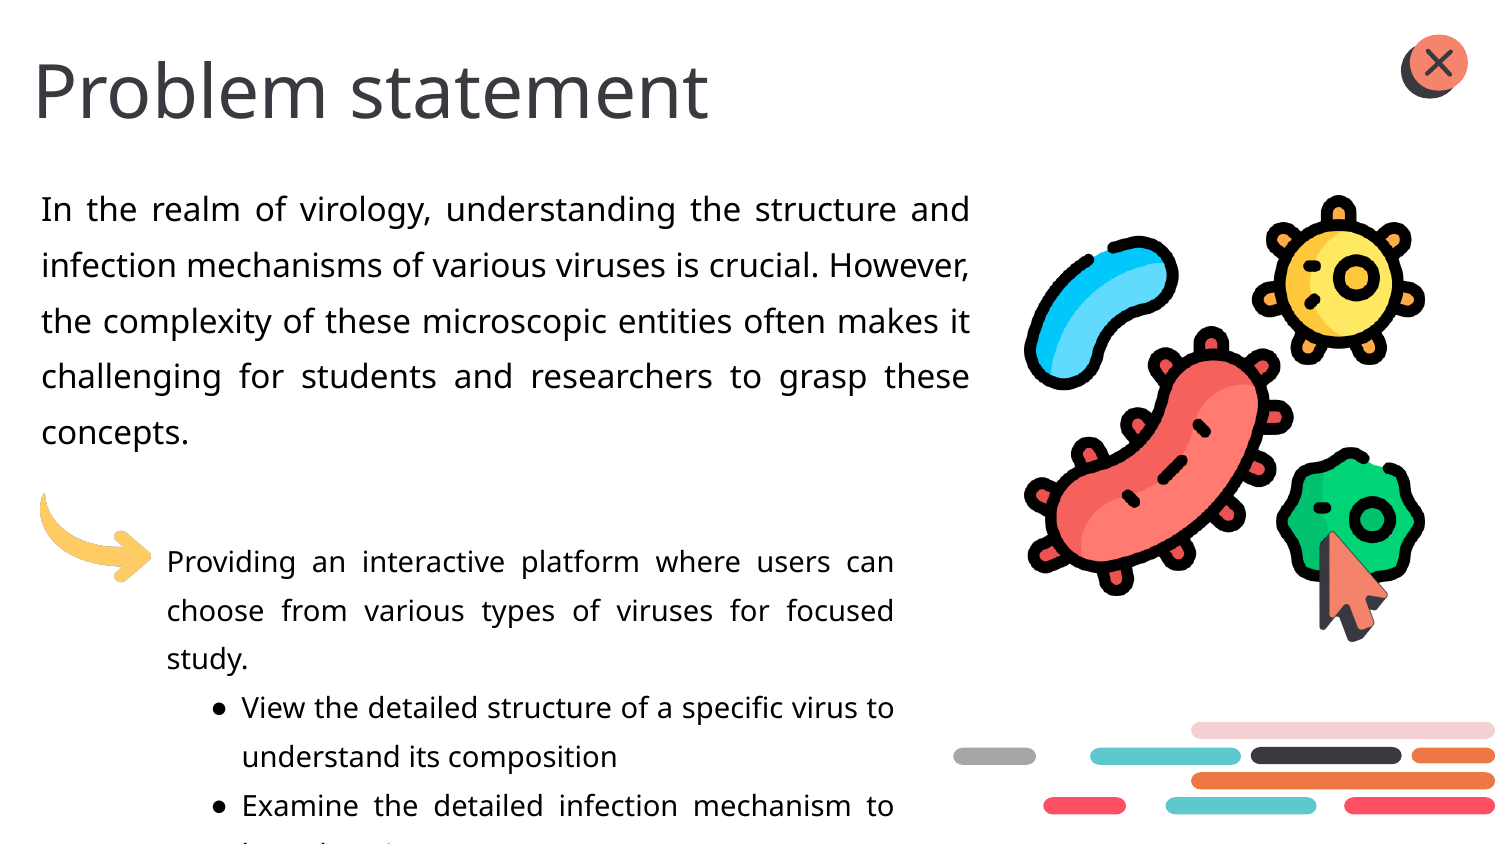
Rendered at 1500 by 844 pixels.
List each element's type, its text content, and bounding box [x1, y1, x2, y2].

text_box Problem statement [32, 26, 927, 242]
picture [40, 490, 151, 585]
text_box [953, 721, 1496, 830]
picture [1023, 195, 1425, 596]
text_box In the realm of virology, understanding the structure and infection mechanisms of various viruses is crucial. However, the complexity of these microscopic entities often makes it challenging for students and researchers to grasp these concepts. [40, 142, 972, 494]
text_box [1319, 604, 1388, 642]
text_box Providing an interactive platform where users can choose from various types of viruses for focused study. View the detailed structure of a specific virus to understand its composition Examine the detailed infection mechanism to learn how it operates. [159, 521, 903, 844]
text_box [1390, 13, 1479, 112]
